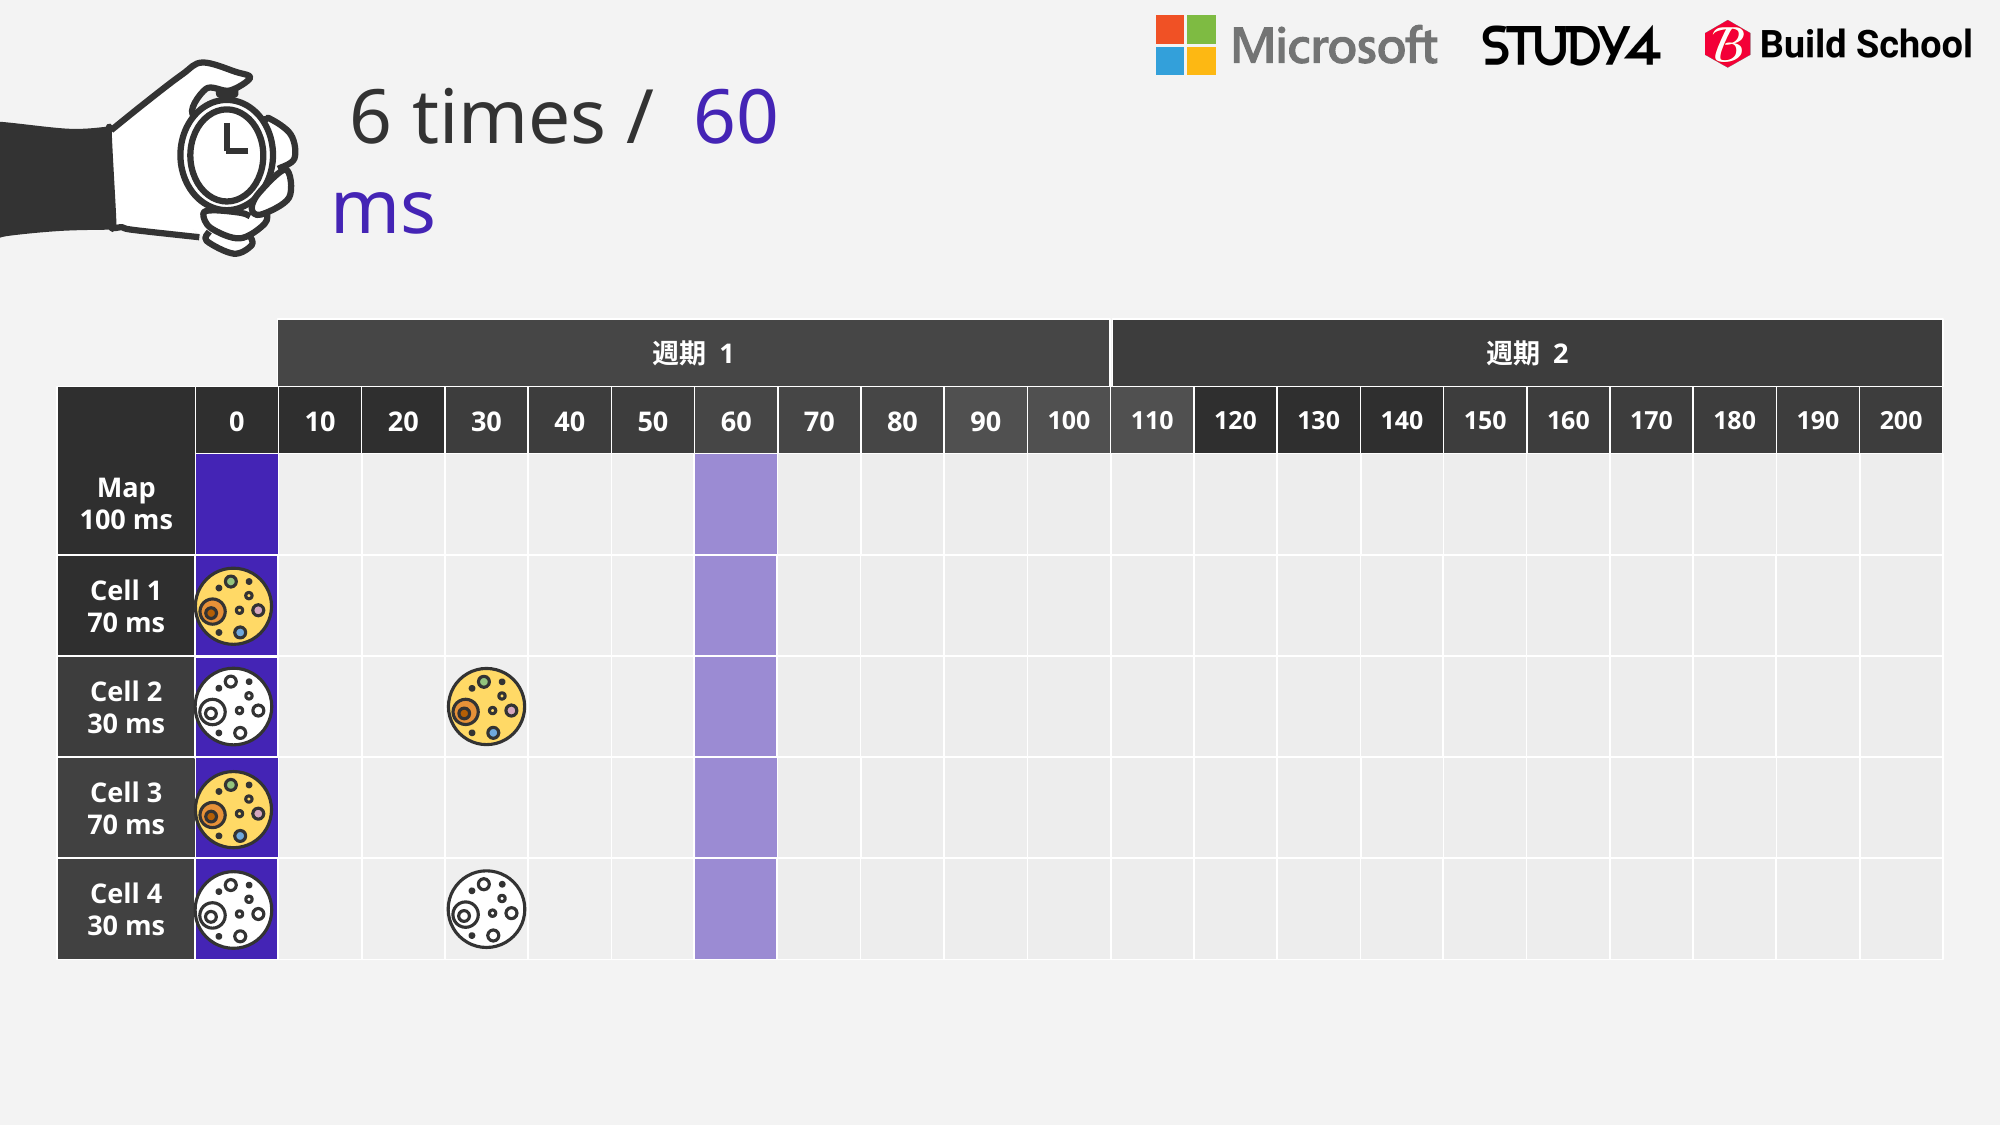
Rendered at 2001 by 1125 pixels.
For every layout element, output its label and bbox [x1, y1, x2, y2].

text_box [56, 319, 1944, 960]
text_box [0, 62, 299, 255]
picture [1466, 7, 1677, 83]
text_box [315, 73, 881, 243]
picture [1705, 15, 1973, 76]
